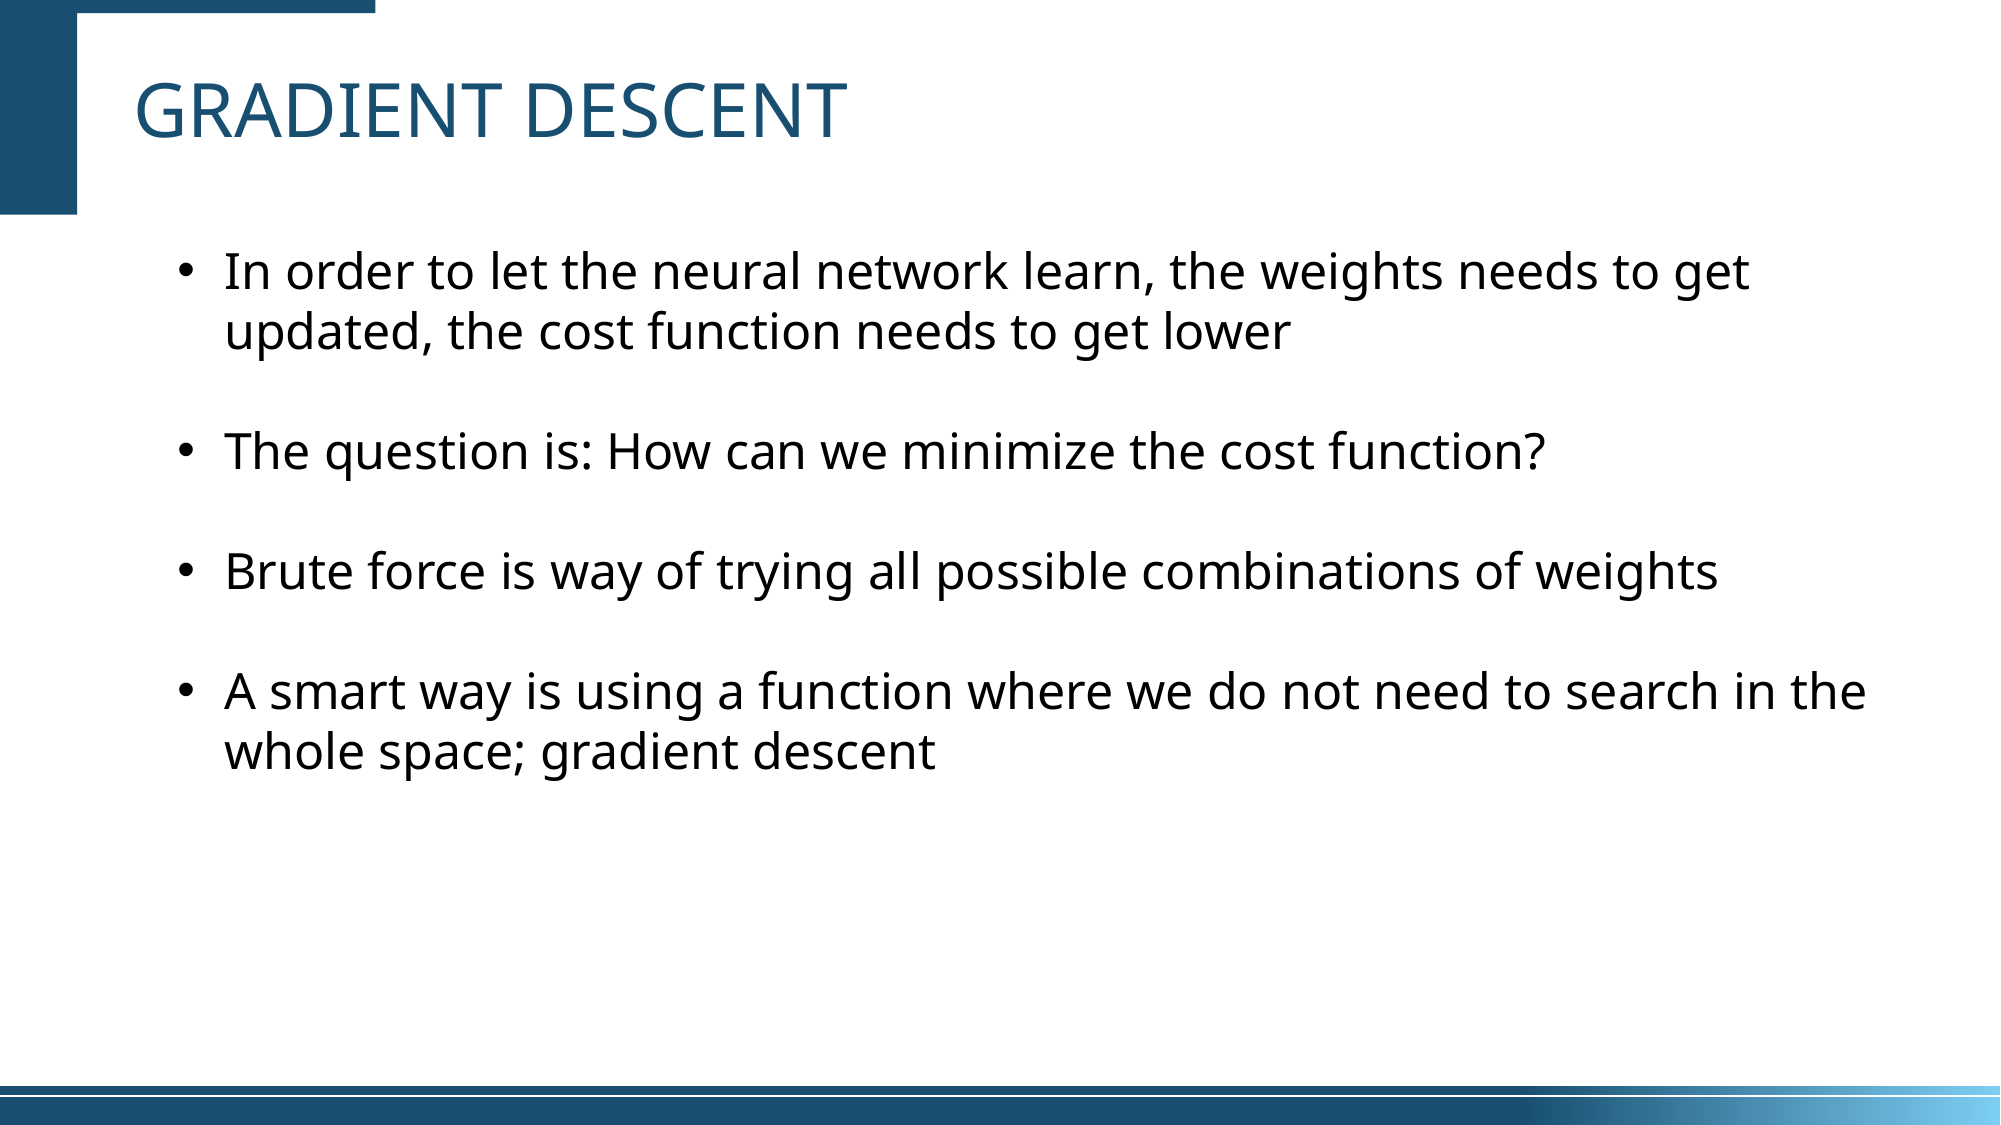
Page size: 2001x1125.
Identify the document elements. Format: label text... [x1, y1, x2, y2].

title Gradient descent [118, 61, 1413, 165]
text_box In order to let the neural network learn, the weights needs to get updated, the cost function needs to get lower The question is: How can we minimize the cost function? Brute force is way of trying all possible combinations of weights A smart way is using a function where we do not need to search in the whole space; gradient descent [162, 231, 1899, 787]
